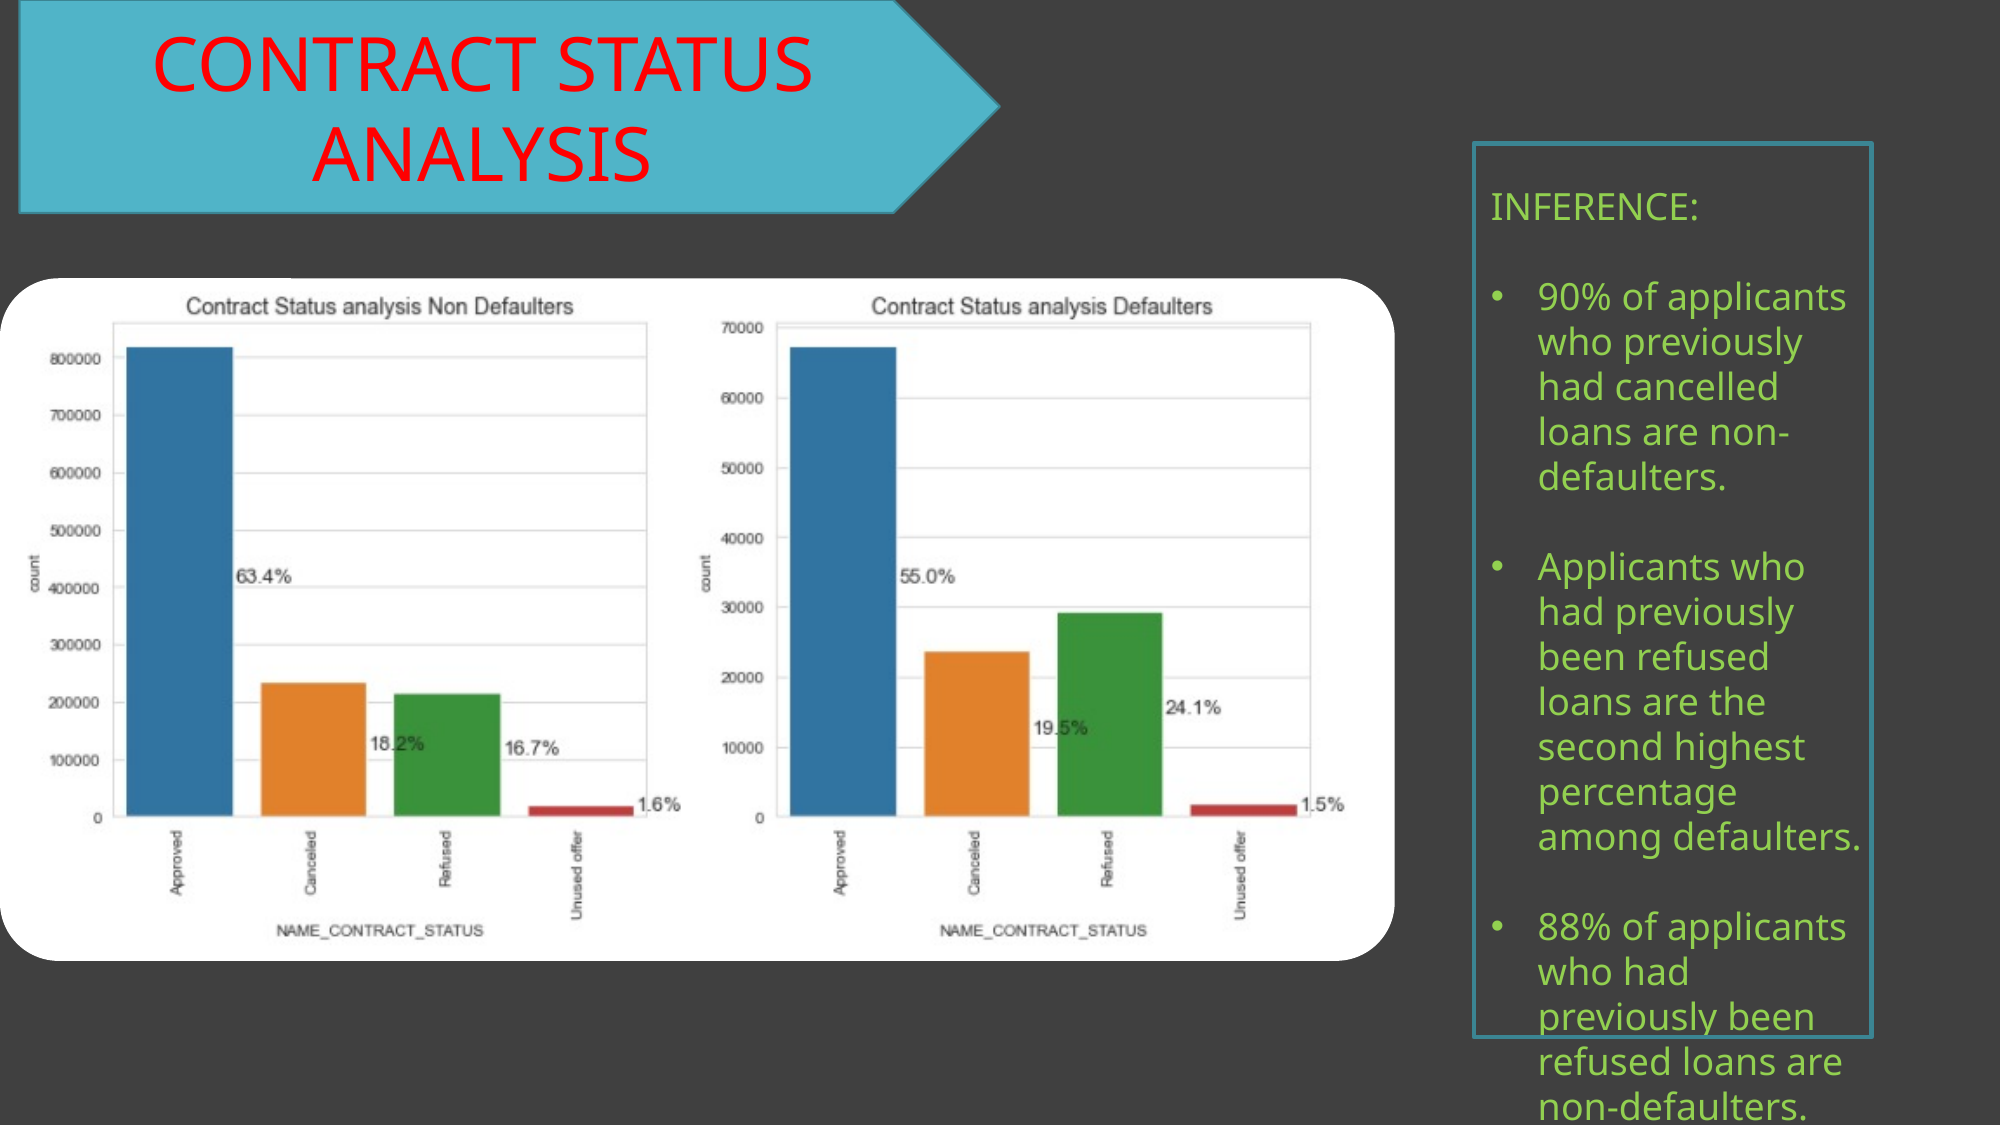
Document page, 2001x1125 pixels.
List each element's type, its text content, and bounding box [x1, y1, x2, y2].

text_box [1473, 142, 1873, 1038]
text_box INFERENCE: 90% of applicants who previously had cancelled loans are non-defaulters. Applicants who had previously been refused loans are the second highest percentage among defaulters. 88% of applicants who had previously been refused loans are non-defaulters. [1476, 176, 1885, 1125]
text_box CONTRACT STATUS ANALYSIS [18, 0, 1001, 215]
picture [0, 278, 1395, 962]
